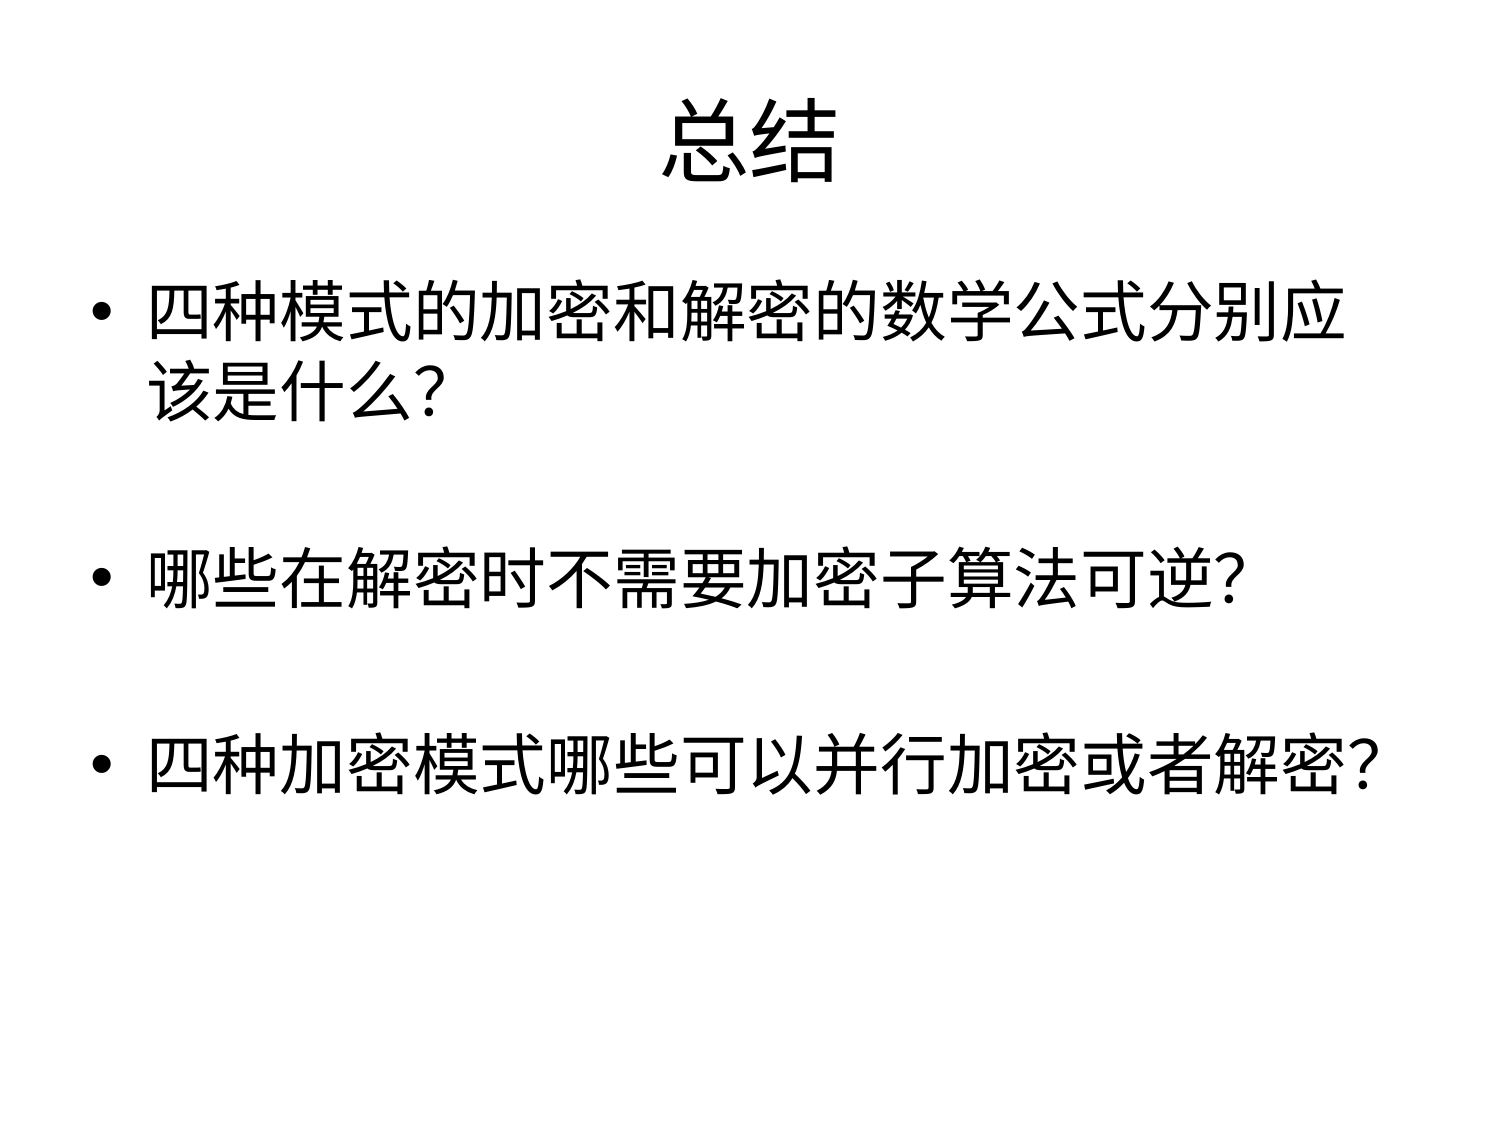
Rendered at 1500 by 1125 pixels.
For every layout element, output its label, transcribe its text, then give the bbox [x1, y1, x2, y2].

title 总结 [75, 45, 1425, 233]
list 四种模式的加密和解密的数学公式分别应该是什么？ 哪些在解密时不需要加密子算法可逆？ 四种加密模式哪些可以并行加密或者解密？ [75, 262, 1425, 1005]
